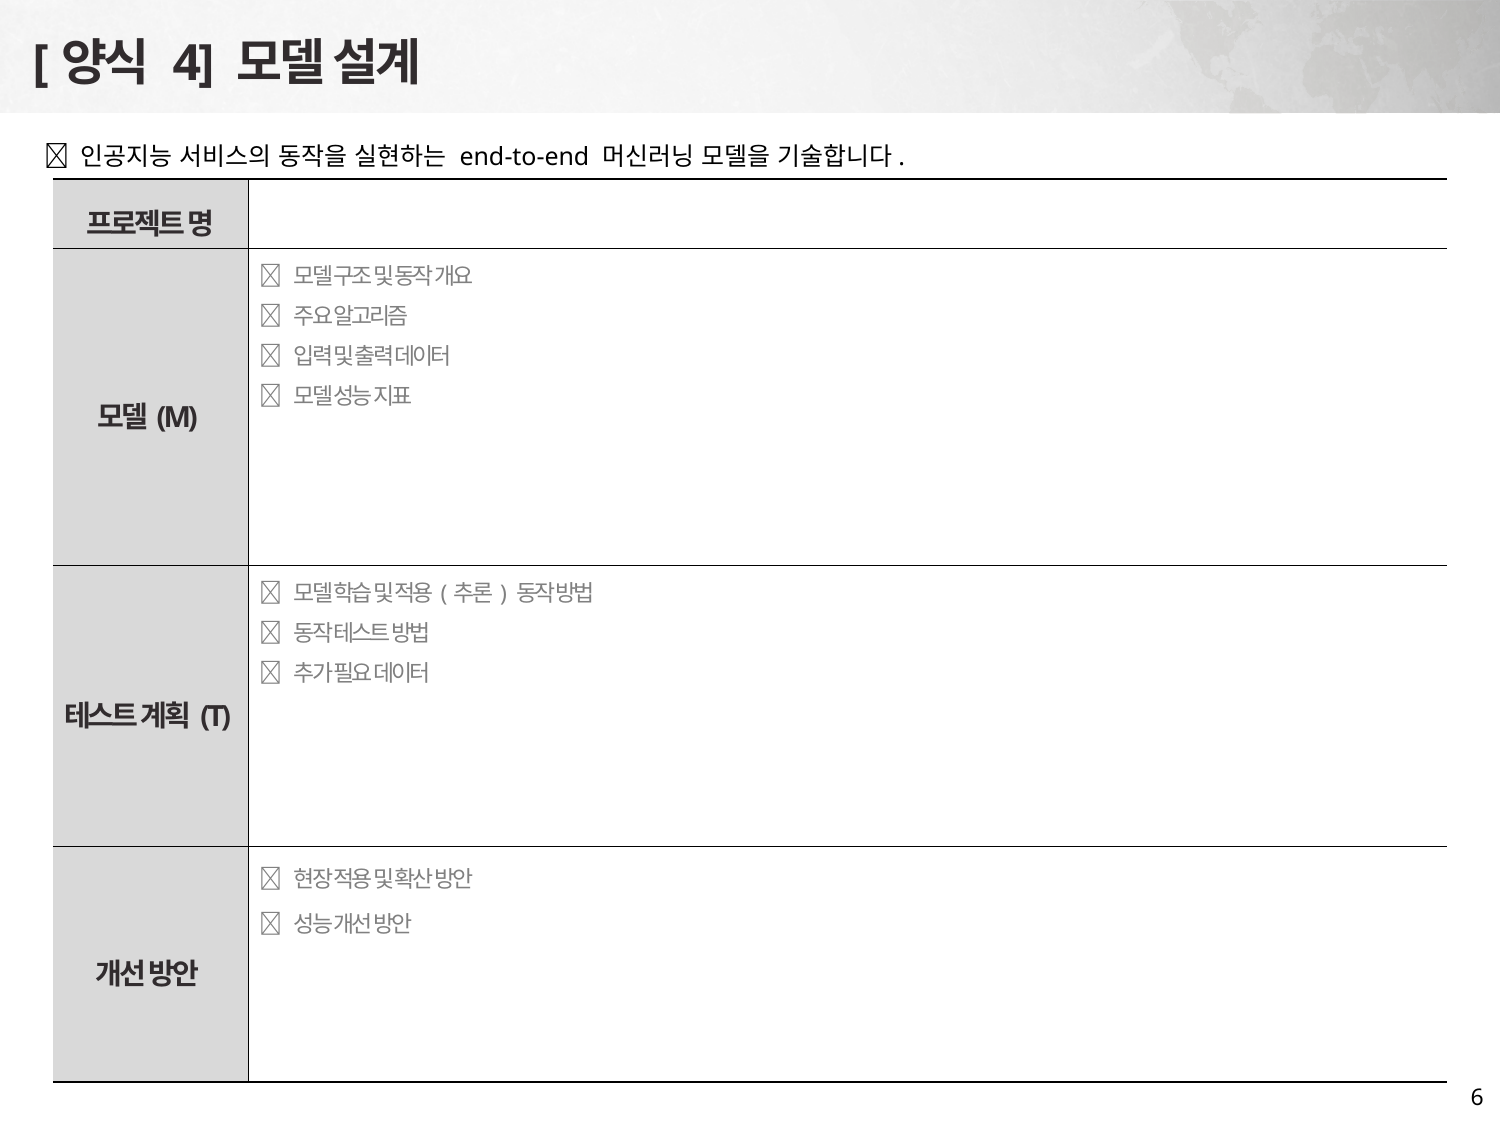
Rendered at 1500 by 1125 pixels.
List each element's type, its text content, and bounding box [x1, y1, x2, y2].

table_cell 모델(M) [53, 249, 248, 565]
table_cell 테스트 계획(T) [53, 566, 248, 846]
table_header 프로젝트 명 [53, 180, 248, 248]
text_box [양식 4] 모델 설계 [17, 19, 1160, 103]
text_box  인공지능 서비스의 동작을 실현하는 end-to-end 머신러닝 모델을 기술합니다. [29, 126, 1373, 178]
table_cell 개선 방안 [53, 847, 248, 1081]
table_cell  모델 학습 및 적용(추론) 동작 방법  동작 테스트 방법  추가 필요 데이터 [249, 566, 1447, 846]
slide_number 6 [1423, 1068, 1499, 1125]
table_cell  현장 적용 및 확산 방안  성능 개선 방안 [249, 847, 1447, 1081]
picture [0, 0, 1500, 113]
table_header [249, 180, 1447, 248]
table_cell  모델 구조 및 동작 개요  주요 알고리즘  입력 및 출력 데이터  모델 성능 지표 [249, 249, 1447, 565]
